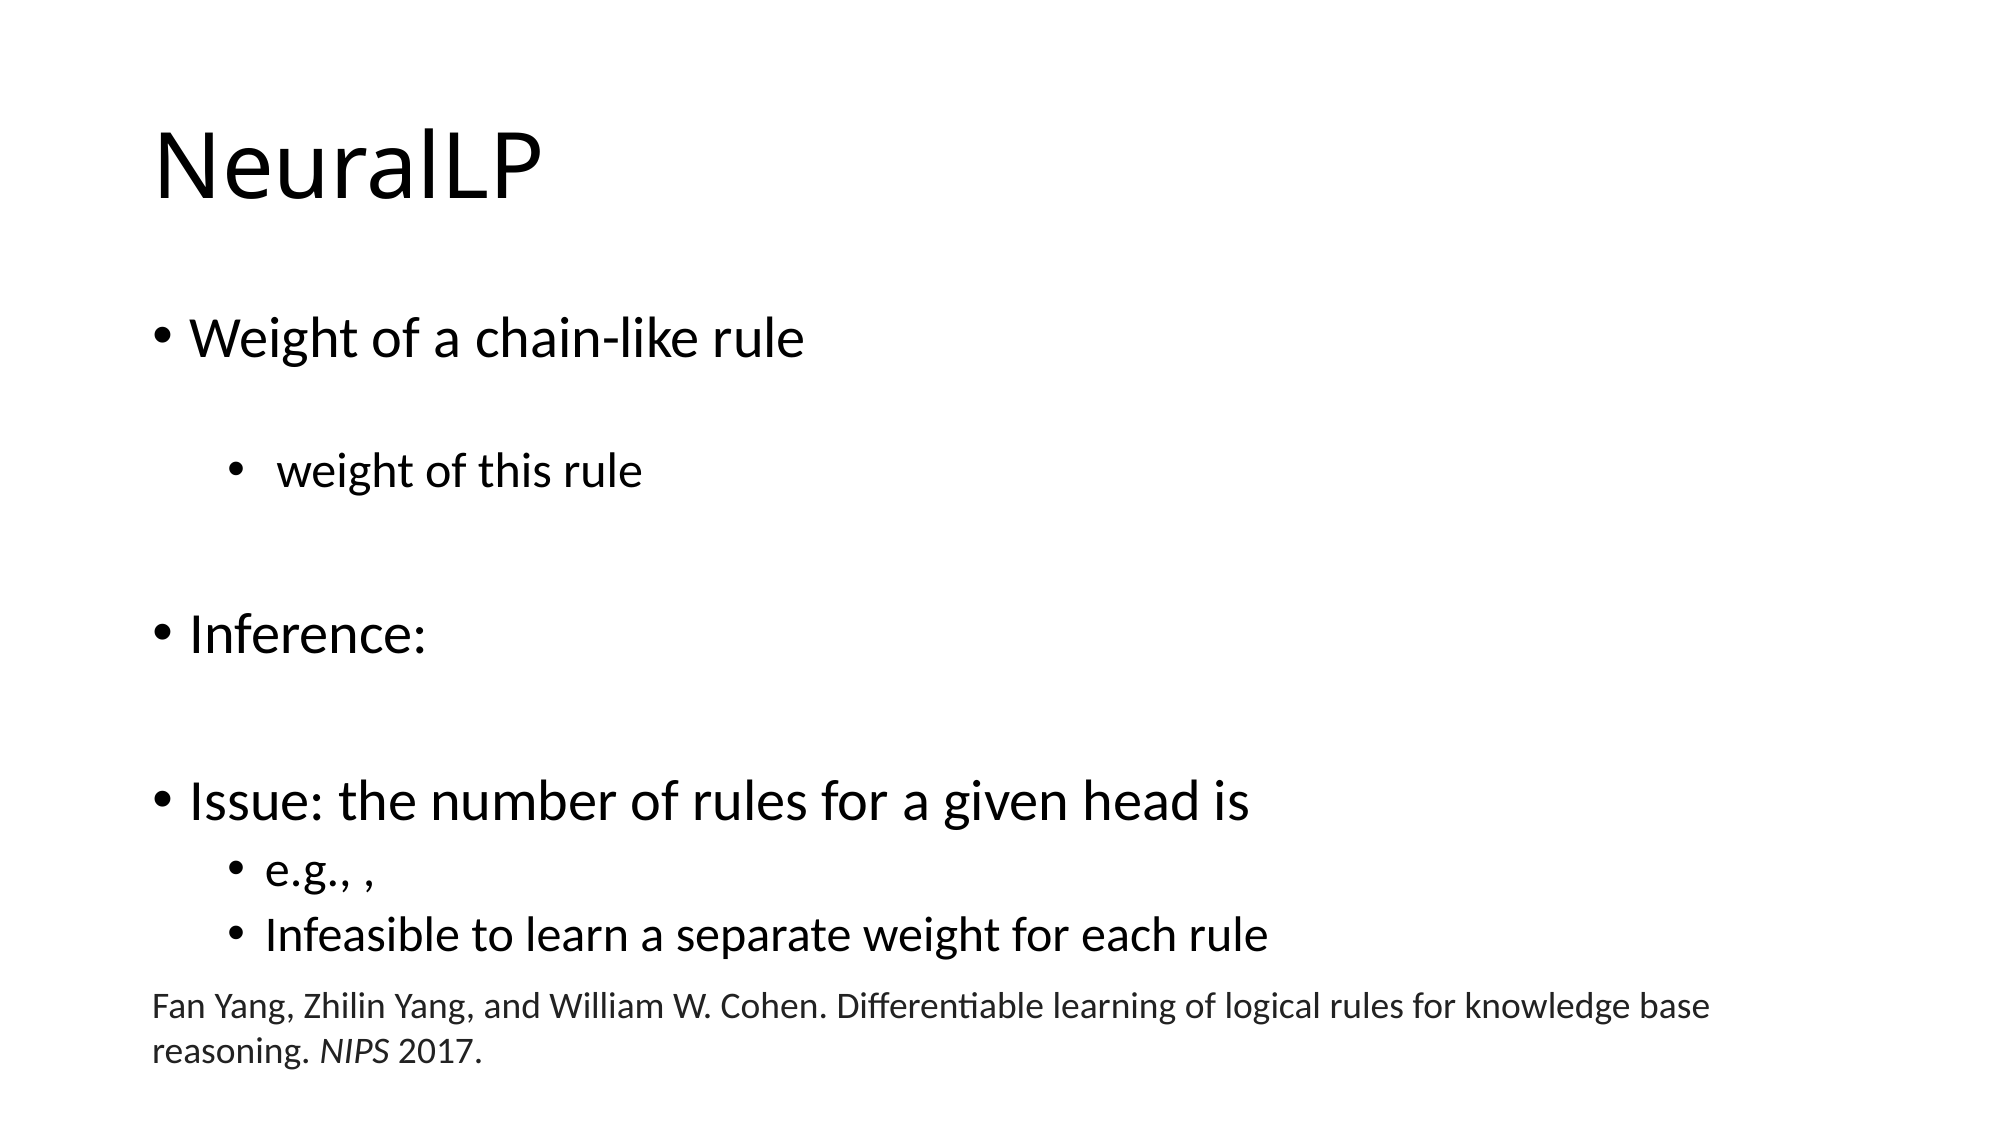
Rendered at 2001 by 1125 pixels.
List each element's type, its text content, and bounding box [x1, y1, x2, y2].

title NeuralLP [137, 59, 1863, 278]
text_box Fan Yang, Zhilin Yang, and William W. Cohen. Differentiable learning of logical rules for knowledge base reasoning. NIPS 2017. [137, 973, 1863, 1079]
